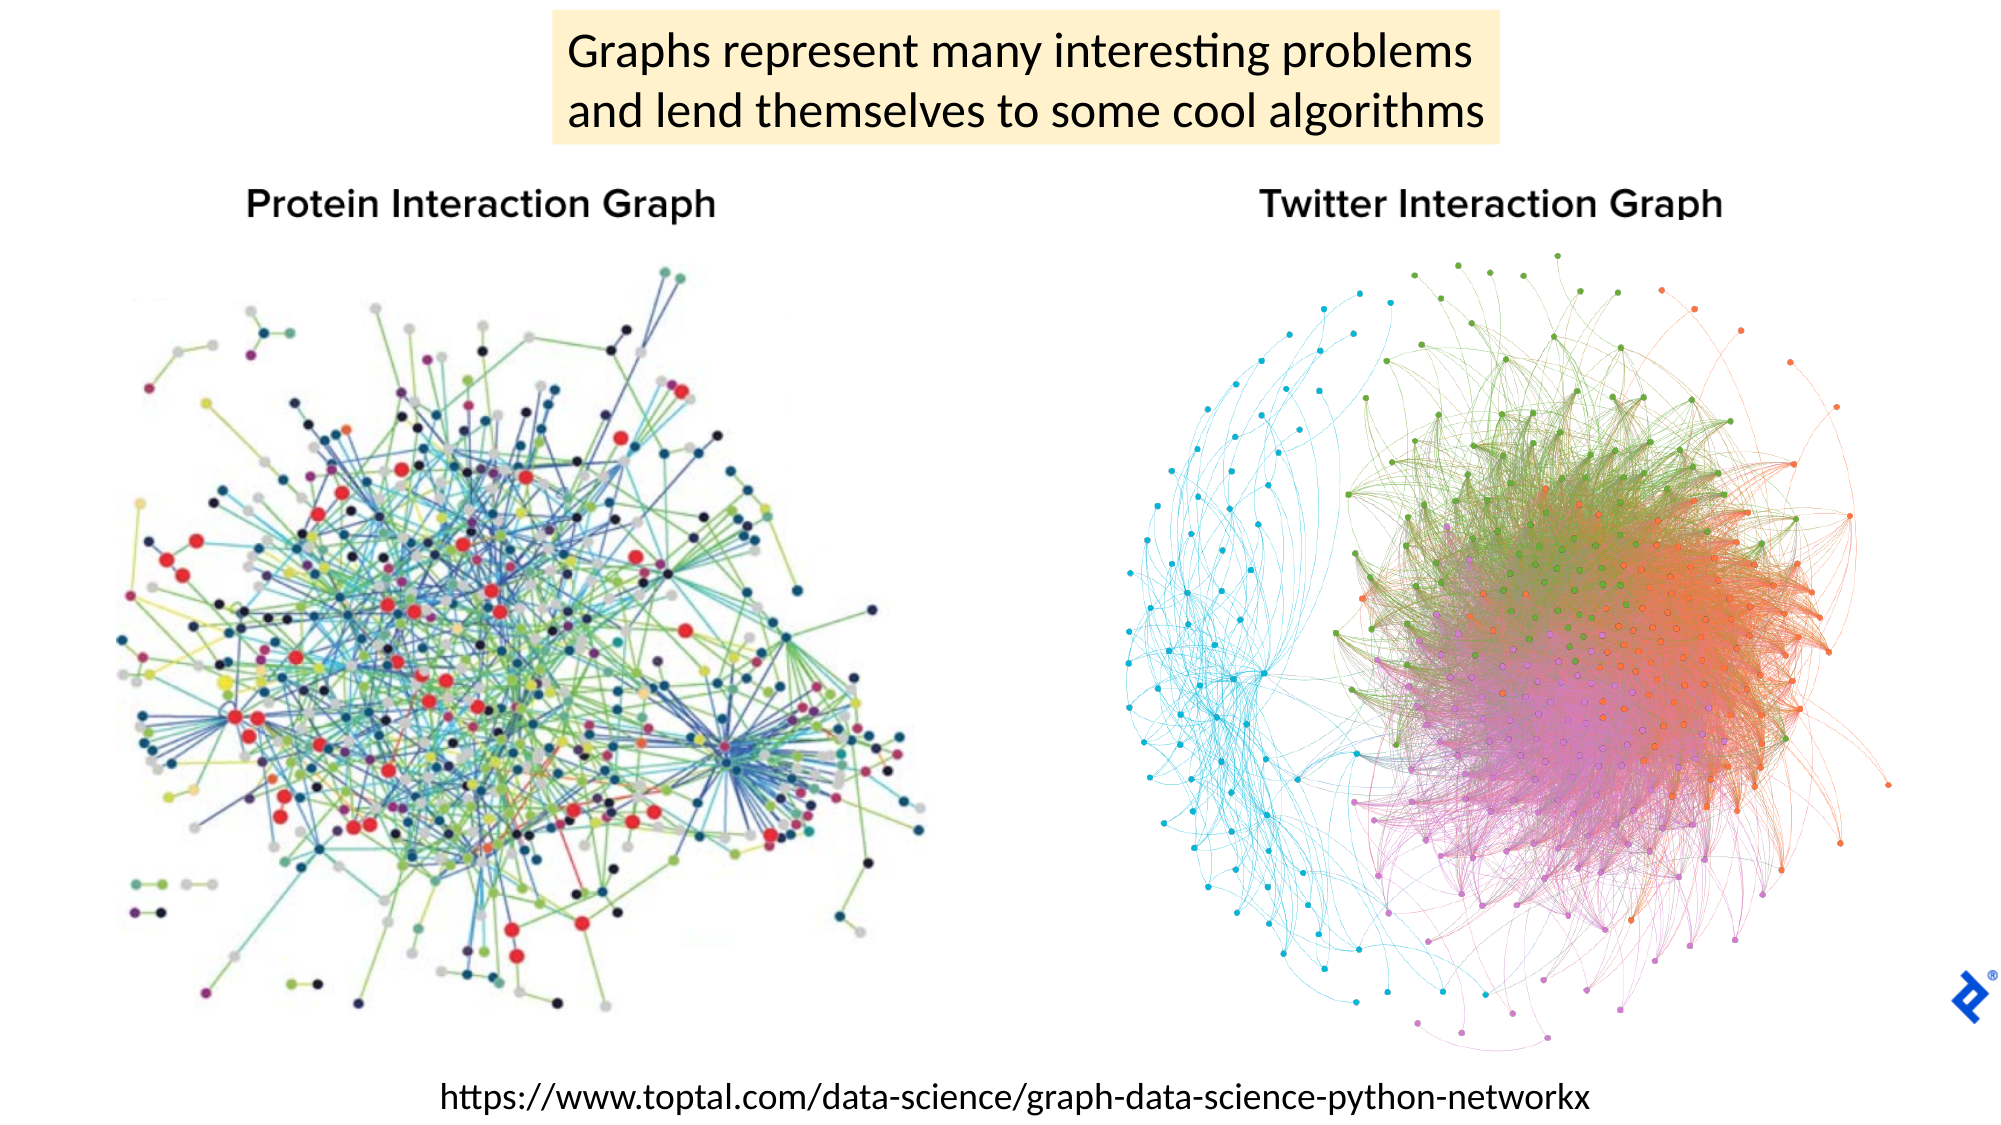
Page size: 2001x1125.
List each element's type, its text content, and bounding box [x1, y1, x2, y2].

picture [0, 181, 2000, 1093]
text_box Graphs represent many interesting problems and lend themselves to some cool algorithms [552, 9, 1501, 145]
text_box https://www.toptal.com/data-science/graph-data-science-python-networkx [424, 1064, 1607, 1125]
